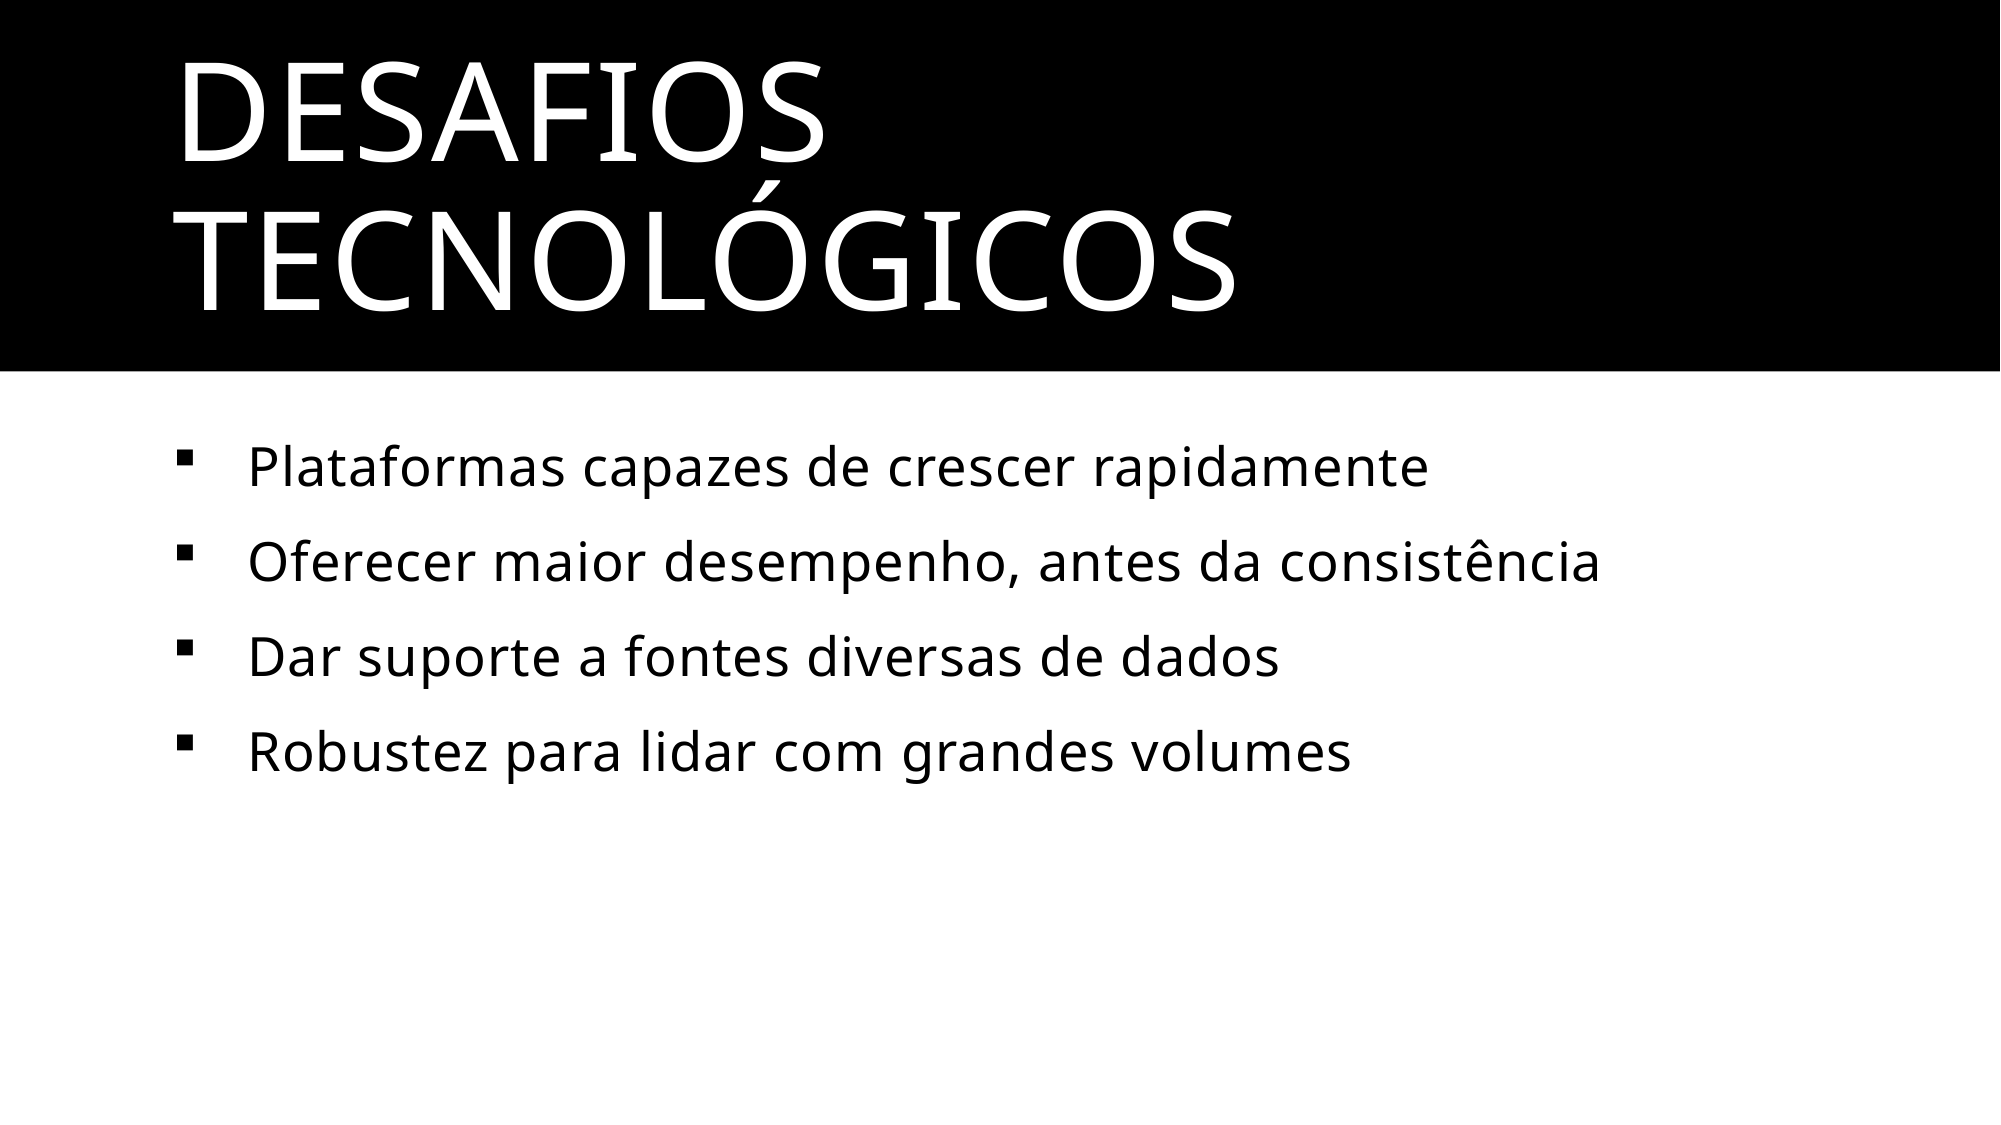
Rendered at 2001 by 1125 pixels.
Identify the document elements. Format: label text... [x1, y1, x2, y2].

list Plataformas capazes de crescer rapidamente Oferecer maior desempenho, antes da consistência Dar suporte a fontes diversas de dados Robustez para lidar com grandes volumes [157, 424, 1842, 1014]
title Desafios Tecnológicos [157, 52, 1842, 332]
